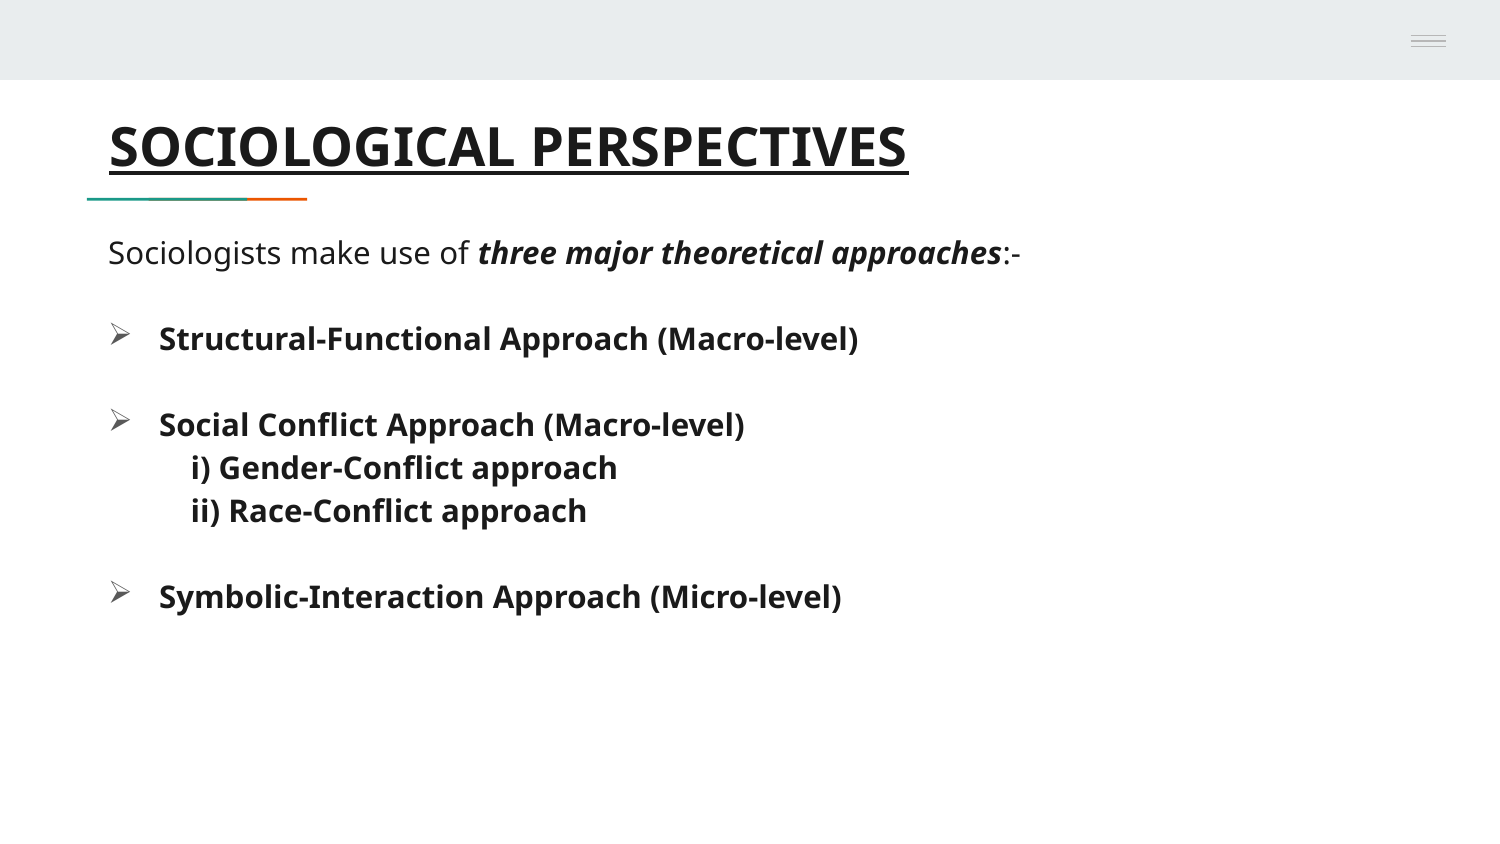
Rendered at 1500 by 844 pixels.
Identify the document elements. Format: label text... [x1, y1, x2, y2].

title SOCIOLOGICAL PERSPECTIVES [94, 97, 1360, 189]
list Sociologists make use of three major theoretical approaches:- Structural-Functional Approach (Macro-level) Social Conflict Approach (Macro-level) i) Gender-Conflict approach ii) Race-Conflict approach Symbolic-Interaction Approach (Micro-level) [69, 212, 1441, 808]
